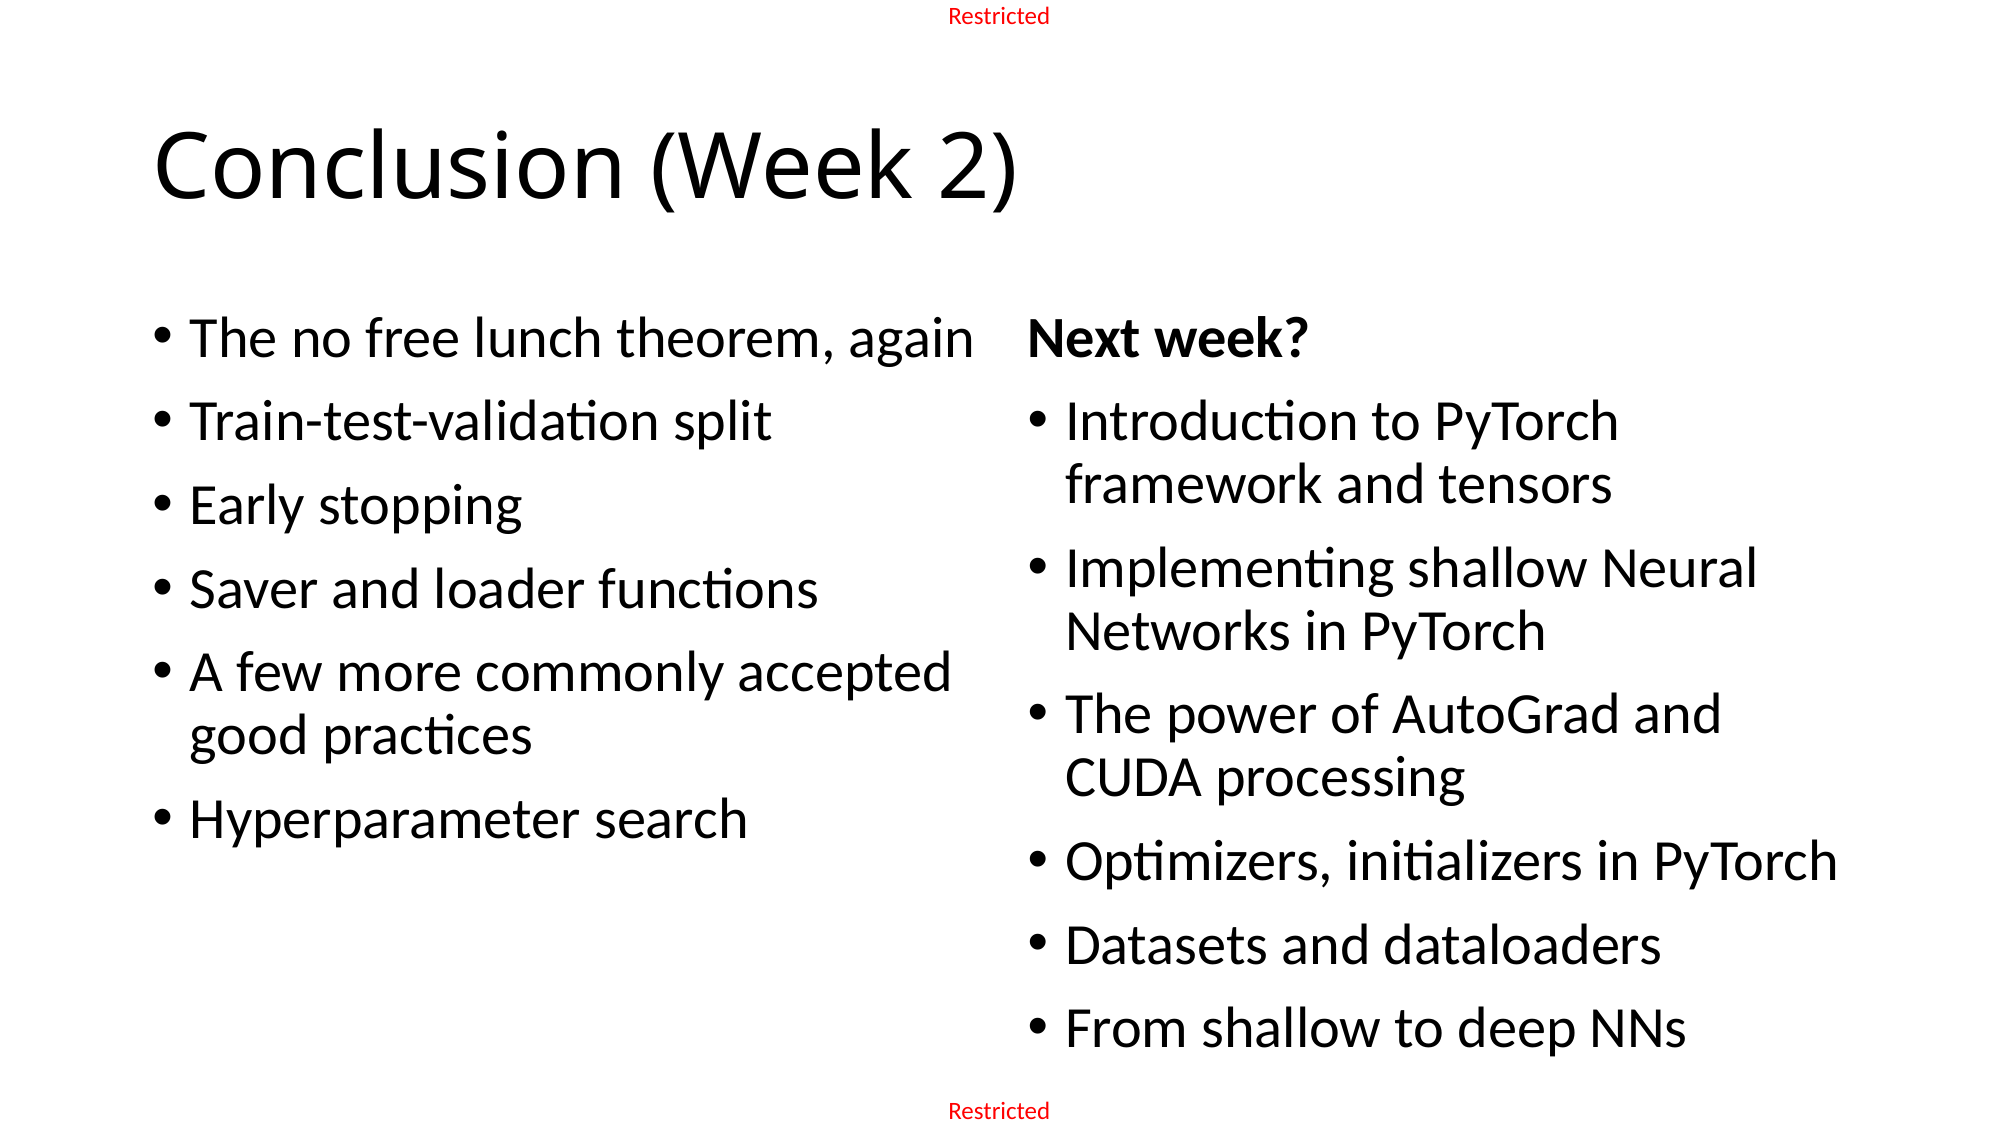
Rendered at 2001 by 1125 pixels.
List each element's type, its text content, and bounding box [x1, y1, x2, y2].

list Next week? Introduction to PyTorch framework and tensors Implementing shallow Neural Networks in PyTorch The power of AutoGrad and CUDA processing Optimizers, initializers in PyTorch Datasets and dataloaders From shallow to deep NNs [1012, 299, 1863, 1125]
list The no free lunch theorem, again Train-test-validation split Early stopping Saver and loader functions A few more commonly accepted good practices Hyperparameter search [137, 299, 1000, 1125]
title Conclusion (Week 2) [137, 59, 1863, 278]
